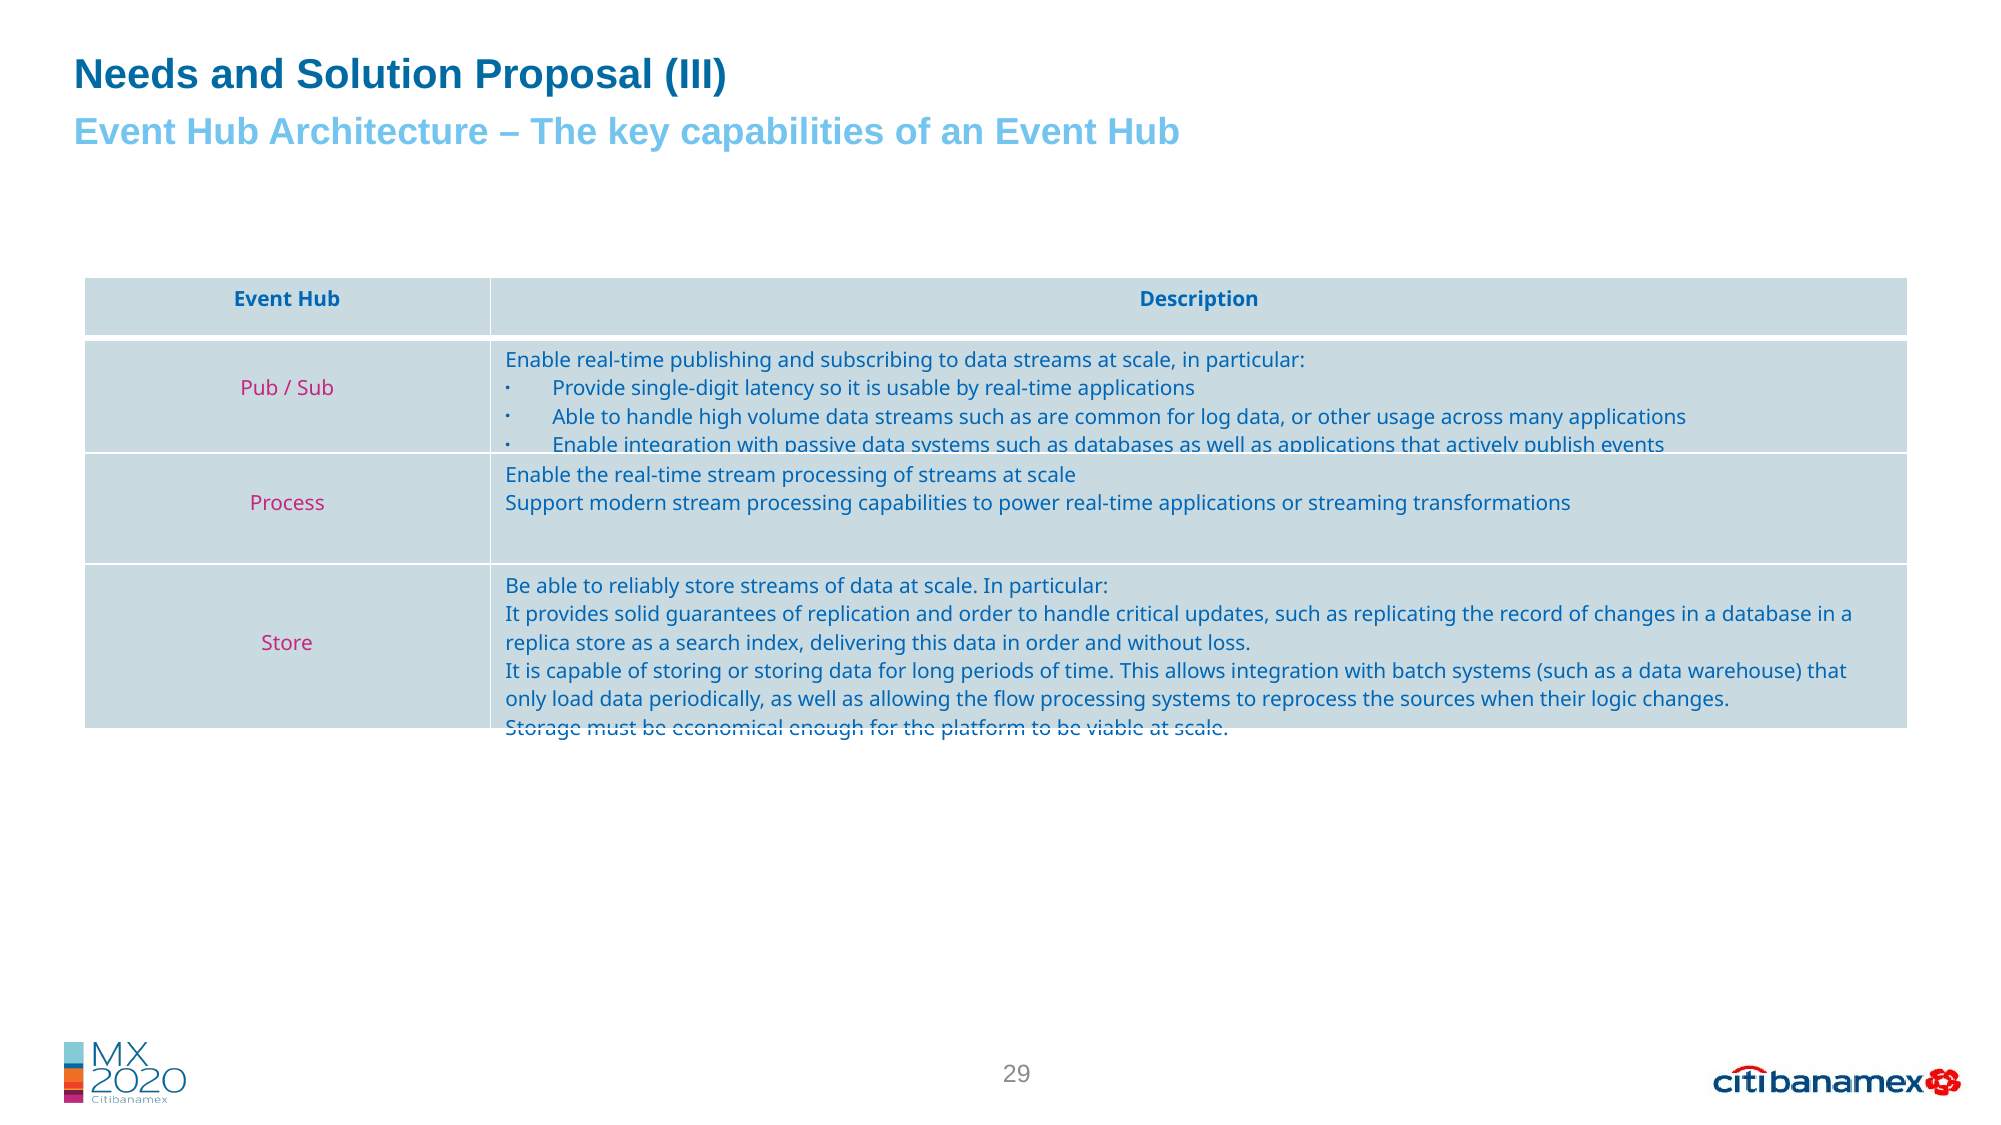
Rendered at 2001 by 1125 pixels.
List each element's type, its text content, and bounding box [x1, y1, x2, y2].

table_cell Enable real-time publishing and subscribing to data streams at scale, in particular: Provide single-digit latency so it is usable by real-time applications Able to handle high volume data streams such as are common for log data, or other usage across many applications Enable integration with passive data systems such as databases as well as applications that actively publish events [491, 341, 1907, 452]
picture [97, 1042, 117, 1060]
picture [131, 1042, 144, 1050]
picture [64, 1042, 186, 1103]
table_header Event Hub [85, 278, 490, 335]
picture [1707, 1063, 1964, 1097]
table_cell Process [85, 454, 490, 563]
text_box Needs and Solution Proposal (III) [66, 38, 1311, 100]
table_cell Enable the real-time stream processing of streams at scale Support modern stream processing capabilities to power real-time applications or streaming transformations [491, 454, 1907, 563]
table_cell Store [85, 565, 490, 728]
table_cell Be able to reliably store streams of data at scale. In particular: It provides solid guarantees of replication and order to handle critical updates, such as replicating the record of changes in a database in a replica store as a search index, delivering this data in order and without loss. It is capable of storing or storing data for long periods of time. This allows integration with batch systems (such as a data warehouse) that only load data periodically, as well as allowing the flow processing systems to reprocess the sources when their logic changes. Storage must be economical enough for the platform to be viable at scale. [491, 565, 1907, 728]
table_header Description [491, 278, 1907, 335]
text_box Event Hub Architecture – The key capabilities of an Event Hub [66, 100, 1506, 160]
table_cell Pub / Sub [85, 341, 490, 452]
